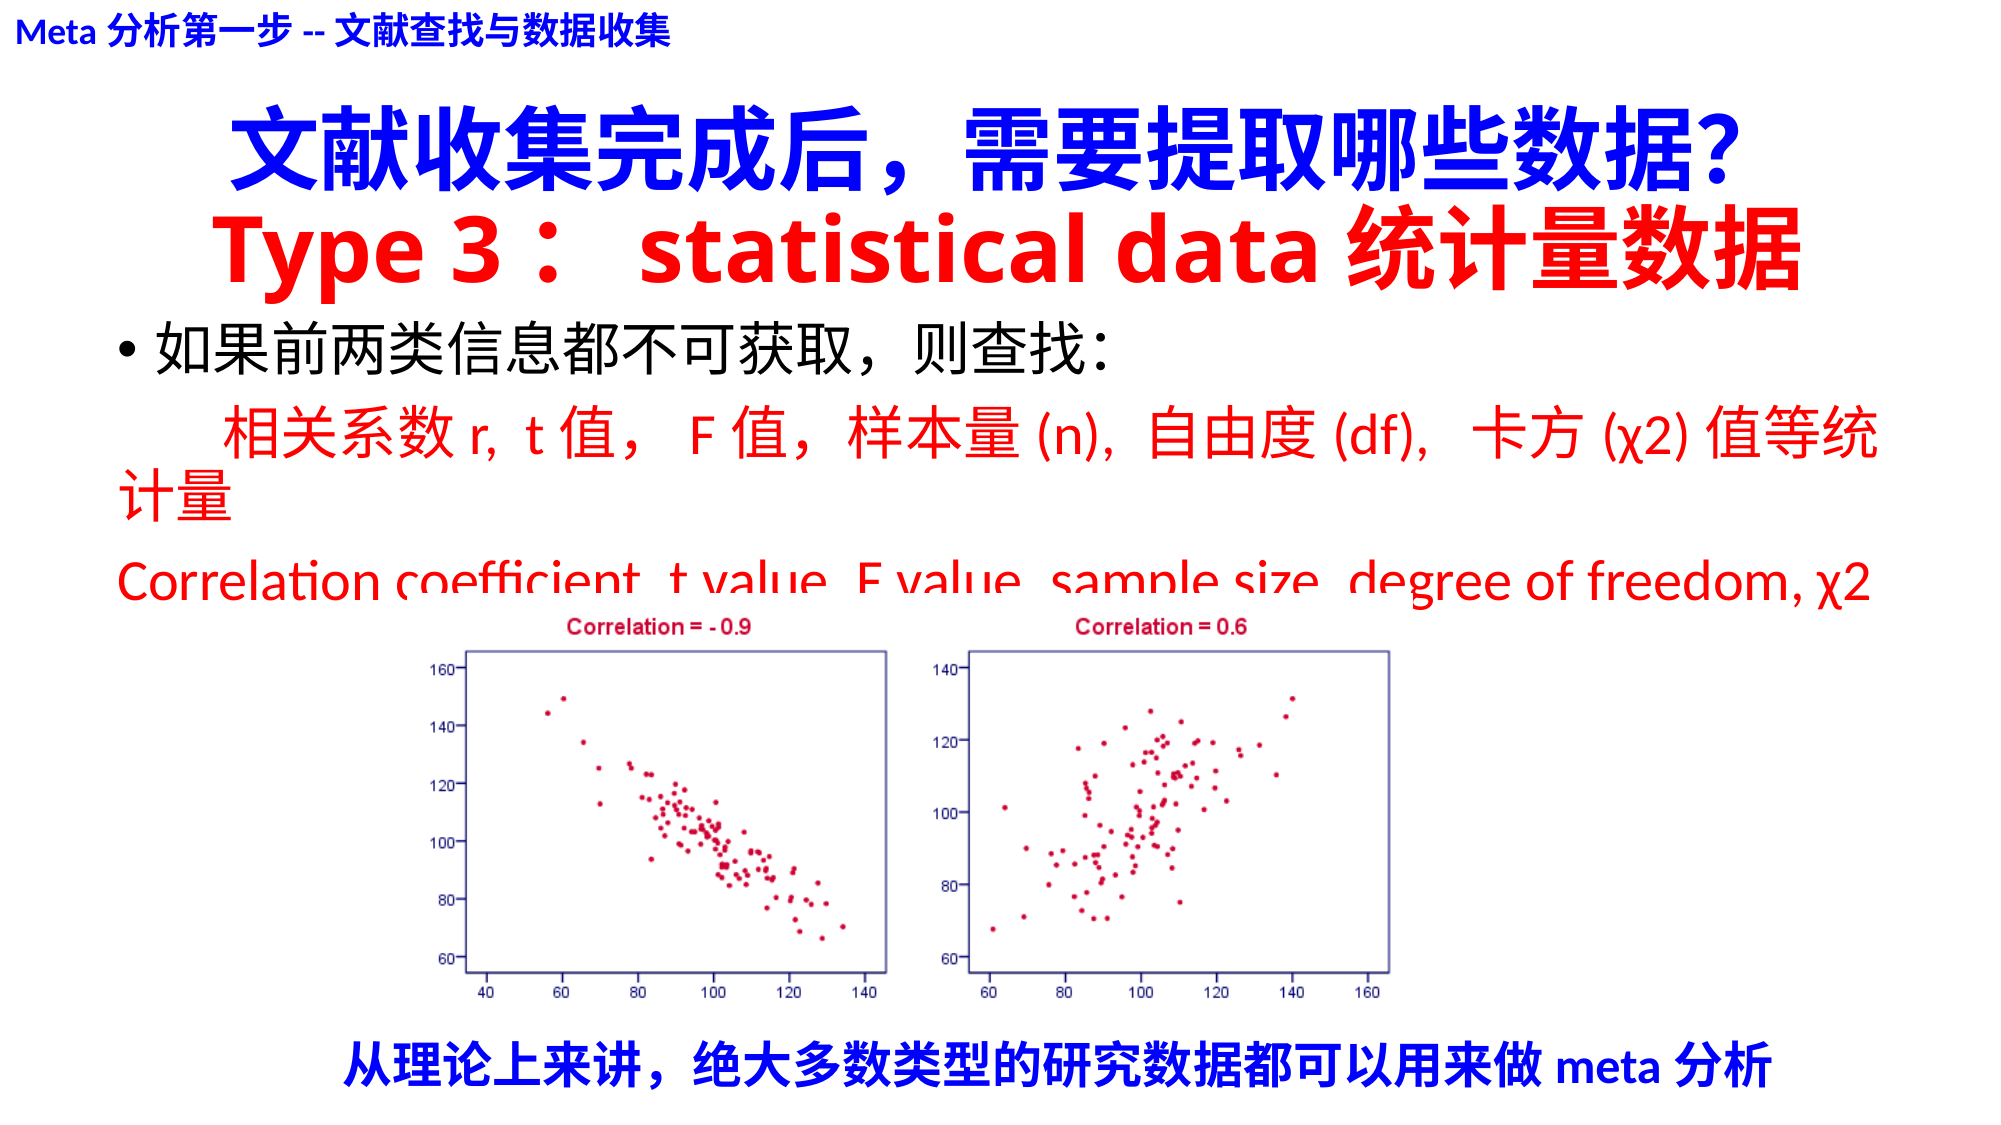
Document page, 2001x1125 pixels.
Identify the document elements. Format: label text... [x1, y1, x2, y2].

picture [407, 593, 1413, 1026]
text_box Meta分析第一步--文献查找与数据收集 [0, 0, 1174, 105]
title 文献收集完成后，需要提取哪些数据？ Type 3：statistical data统计量数据 [145, 94, 1871, 312]
list 如果前两类信息都不可获取，则查找： 相关系数r, t值，F值，样本量(n), 自由度(df), 卡方(χ2)值等统计量 Correlation coefficient, t value, F value, sample size, degree of freedom, χ2 [102, 312, 1936, 1027]
text_box 从理论上来讲，绝大多数类型的研究数据都可以用来做meta分析 [327, 1026, 1789, 1102]
